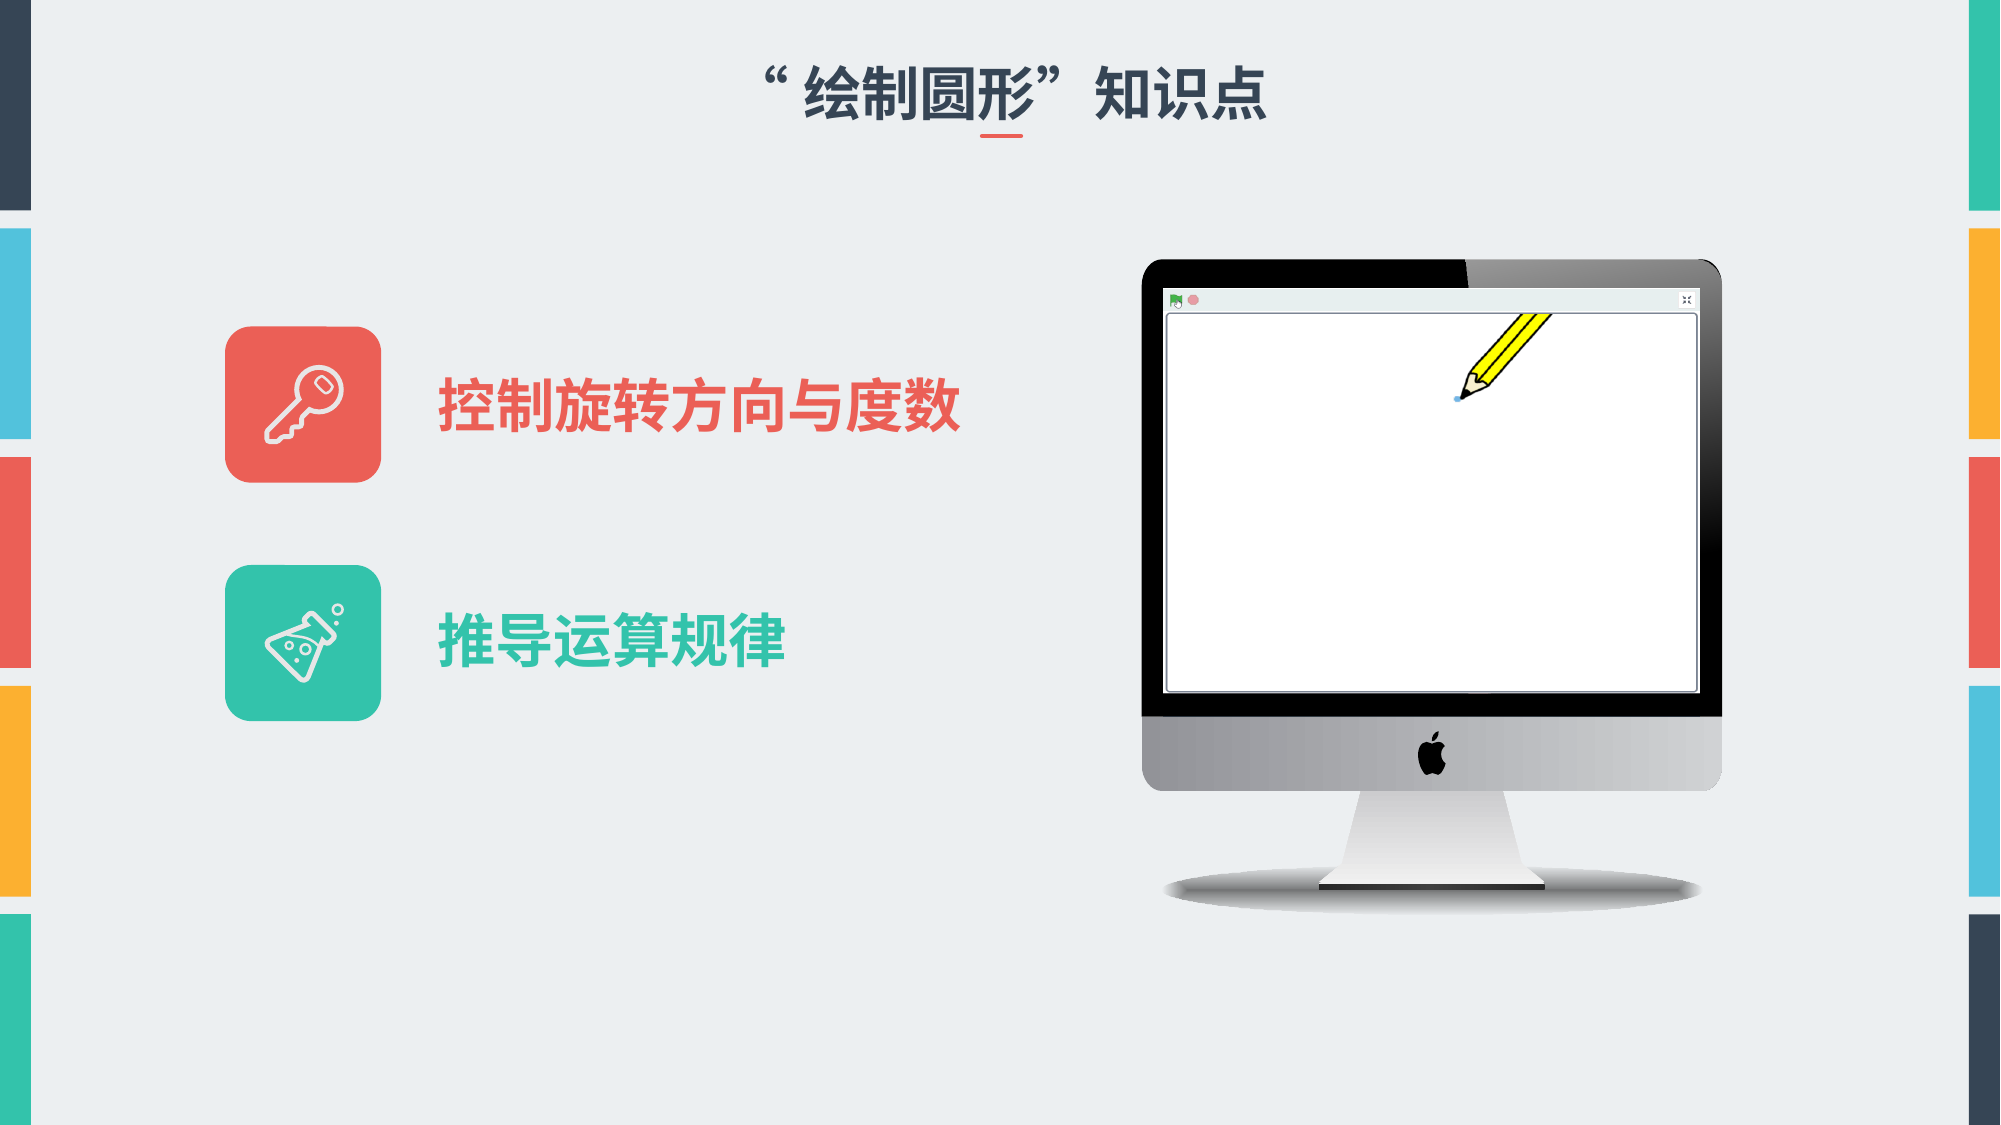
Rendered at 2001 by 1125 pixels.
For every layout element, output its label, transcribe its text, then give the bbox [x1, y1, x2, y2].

text_box [1968, 0, 2000, 211]
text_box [225, 565, 382, 722]
text_box 控制旋转方向与度数 [423, 361, 978, 447]
text_box “绘制圆形”知识点 [716, 49, 1284, 135]
text_box [1968, 457, 2000, 668]
text_box [1968, 228, 2000, 440]
text_box [0, 0, 31, 211]
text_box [1141, 259, 1723, 915]
text_box [0, 914, 31, 1125]
text_box [0, 457, 31, 668]
text_box 推导运算规律 [422, 597, 802, 682]
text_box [225, 326, 382, 483]
text_box [0, 685, 31, 897]
text_box [1968, 914, 2000, 1125]
text_box [1968, 685, 2000, 897]
text_box [0, 228, 31, 440]
